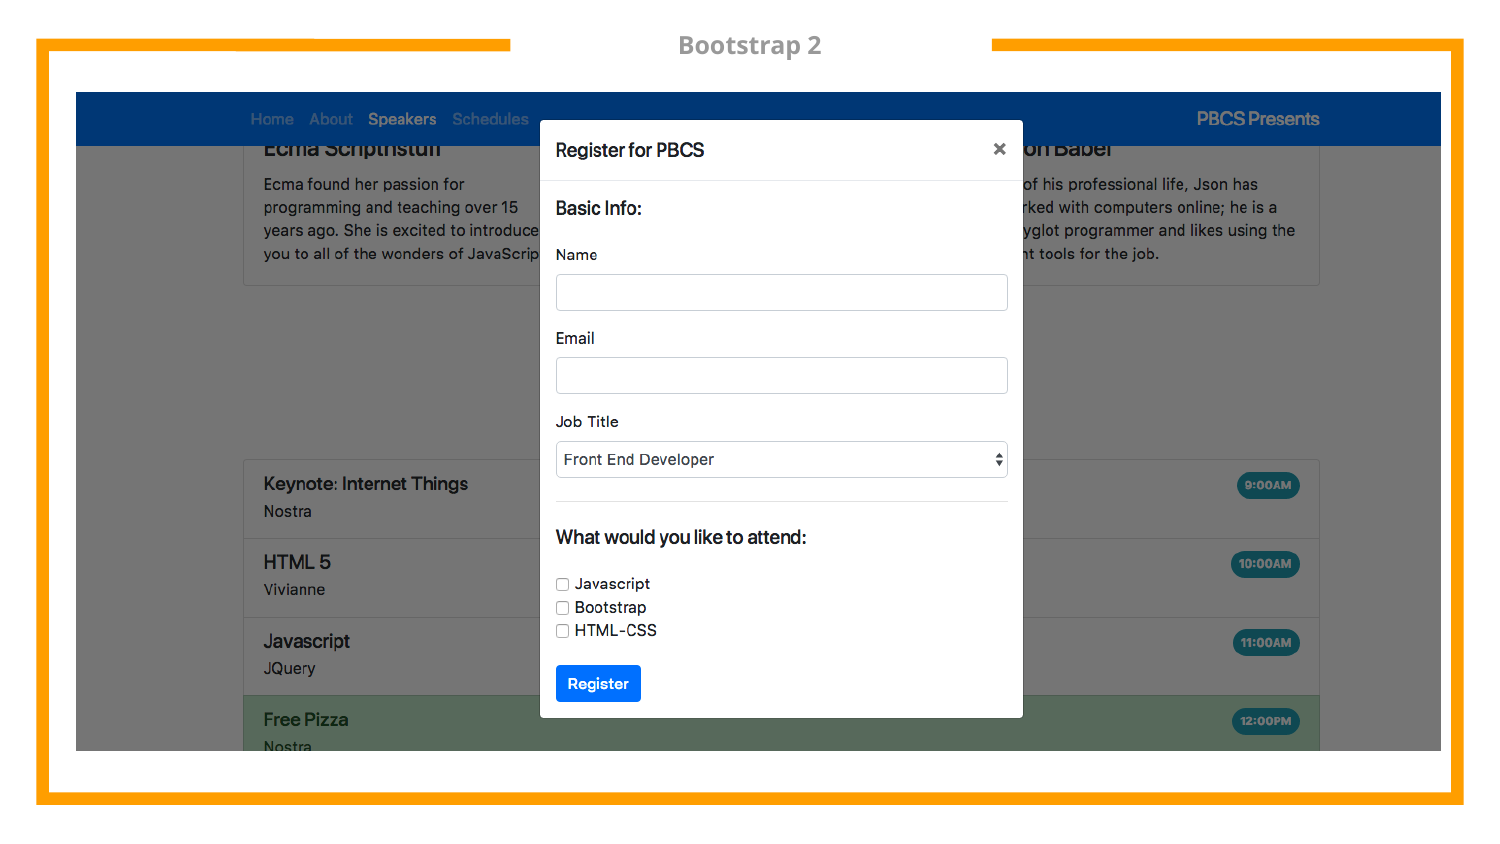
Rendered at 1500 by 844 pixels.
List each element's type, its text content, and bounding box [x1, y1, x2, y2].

title Bootstrap 2 [531, 15, 969, 91]
picture [76, 92, 1442, 752]
